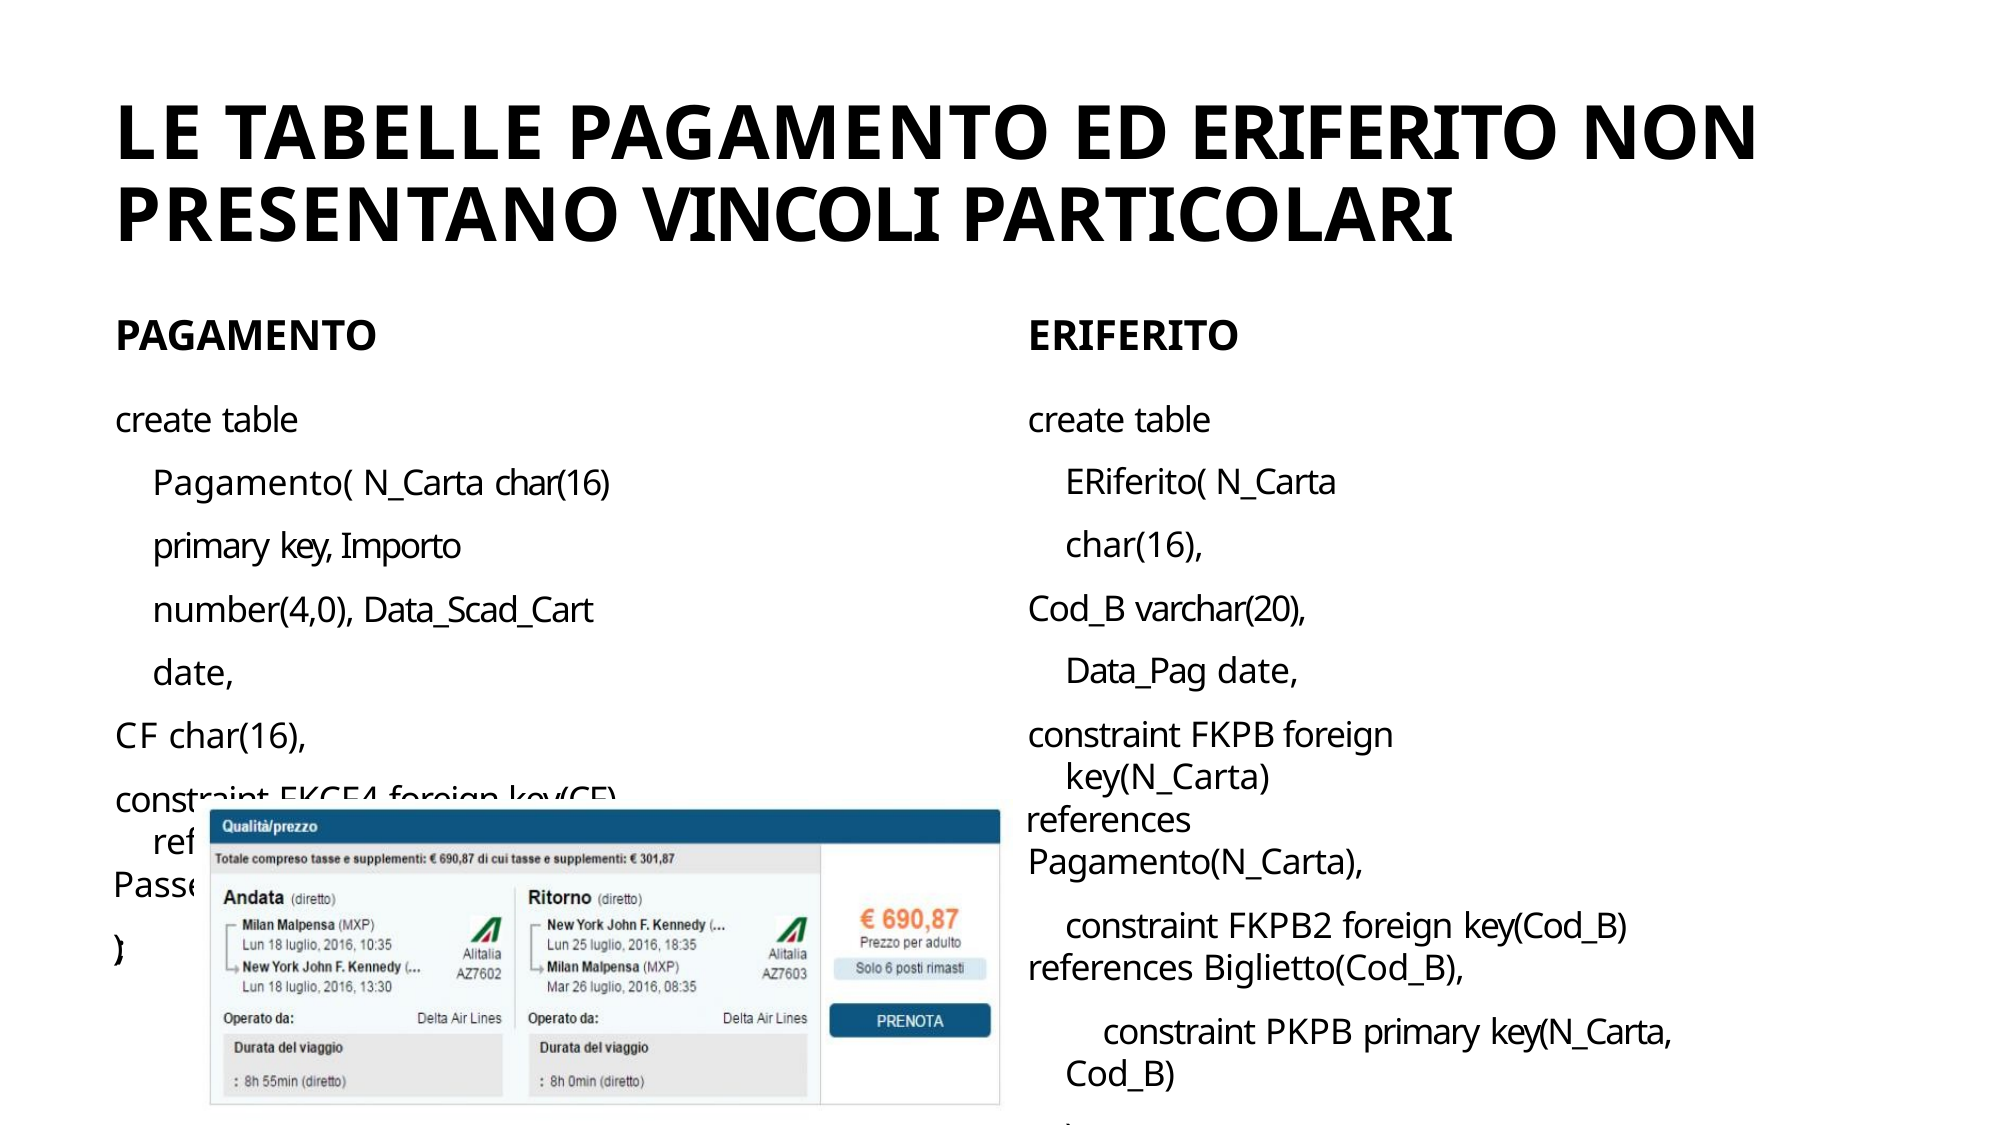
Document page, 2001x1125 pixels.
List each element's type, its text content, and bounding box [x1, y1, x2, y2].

list ERIFERITO create table ERiferito( N_Carta char(16), Cod_B varchar(20), Data_Pag date, constraint FKPB foreign key(N_Carta) references Pagamento(N_Carta), constraint FKPB2 foreign key(Cod_B) references Biglietto(Cod_B), constraint PKPB primary key(N_Carta, Cod_B) ); [1025, 306, 1877, 1125]
title LE TABELLE PAGAMENTO ED ERIFERITO NON PRESENTANO VINCOLI PARTICOLARI [30, 16, 1938, 282]
text_box PAGAMENTO create table Pagamento( N_Carta char(16) primary key, Importo number(4,0), Data_Scad_Cart date, CF char(16), constraint FKCF4 foreign key(CF) references Passeggero(CF) ); [112, 306, 896, 968]
picture [193, 798, 1013, 1125]
